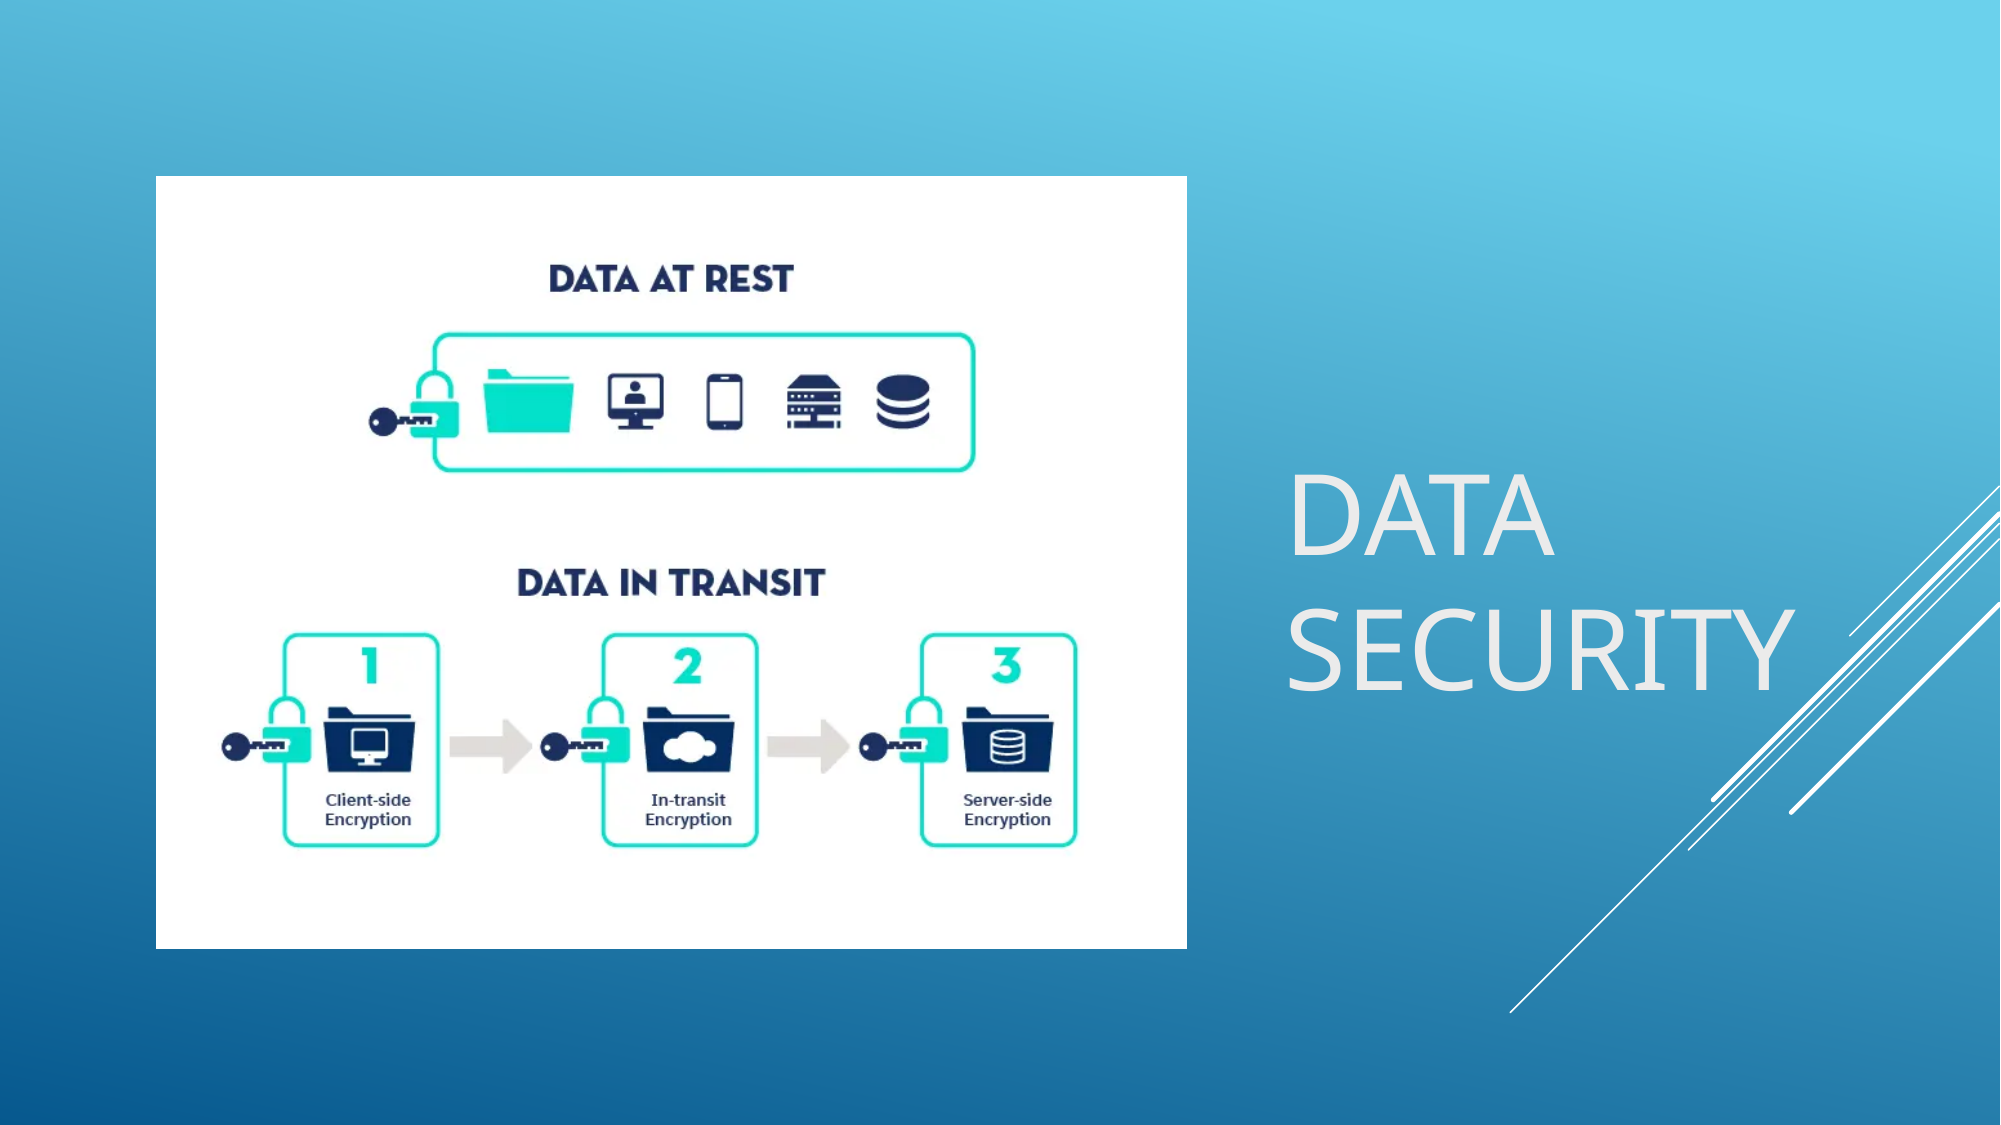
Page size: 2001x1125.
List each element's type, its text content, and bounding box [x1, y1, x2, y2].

title data security [1269, 217, 1894, 721]
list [156, 176, 1187, 950]
